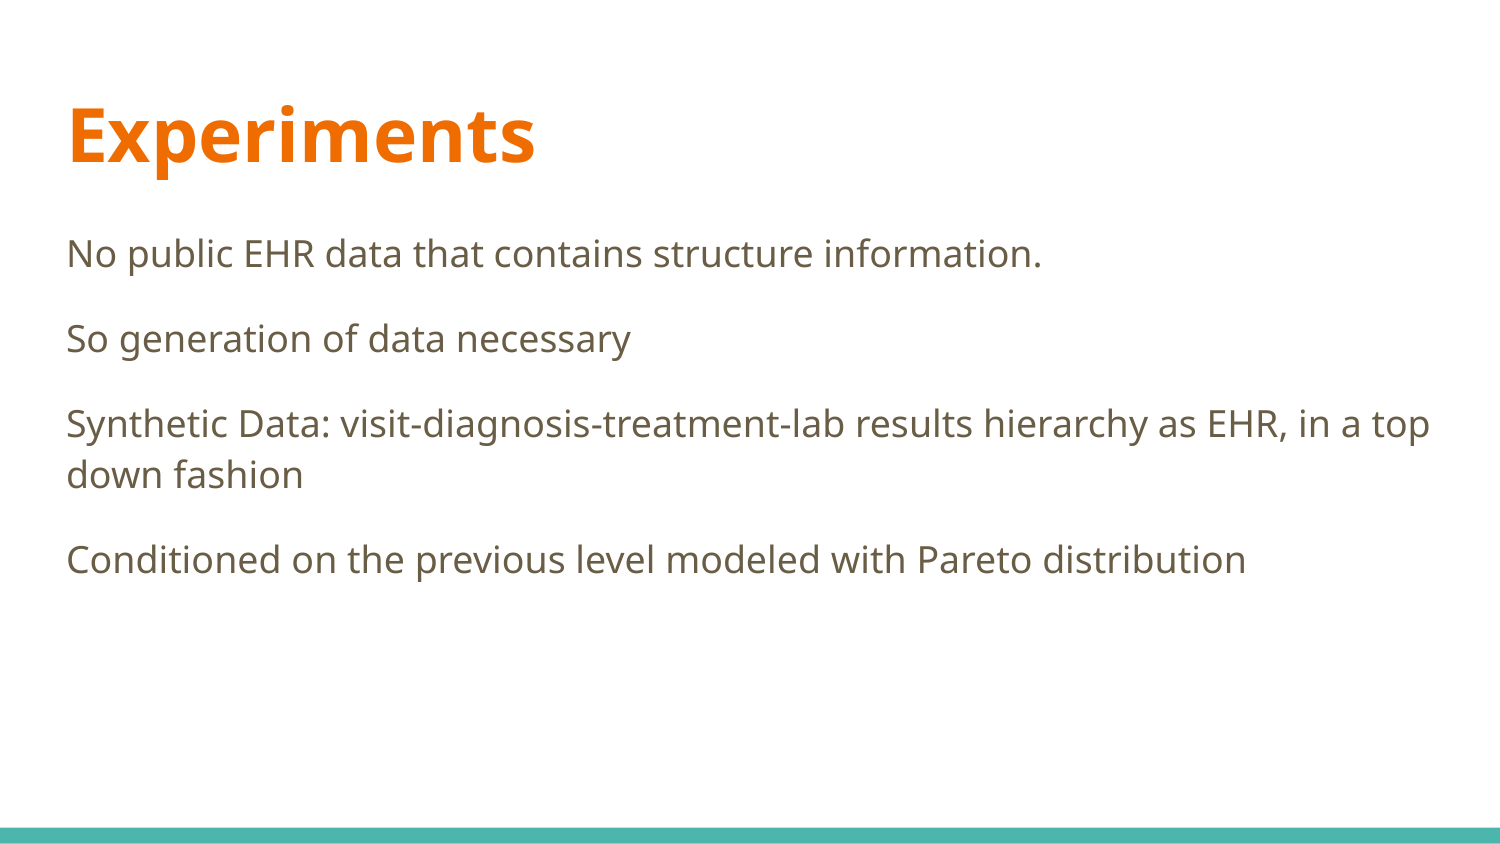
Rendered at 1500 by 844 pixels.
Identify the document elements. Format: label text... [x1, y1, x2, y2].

title Experiments [51, 72, 1449, 189]
list No public EHR data that contains structure information. So generation of data necessary Synthetic Data: visit-diagnosis-treatment-lab results hierarchy as EHR, in a top down fashion Conditioned on the previous level modeled with Pareto distribution [51, 207, 1449, 750]
